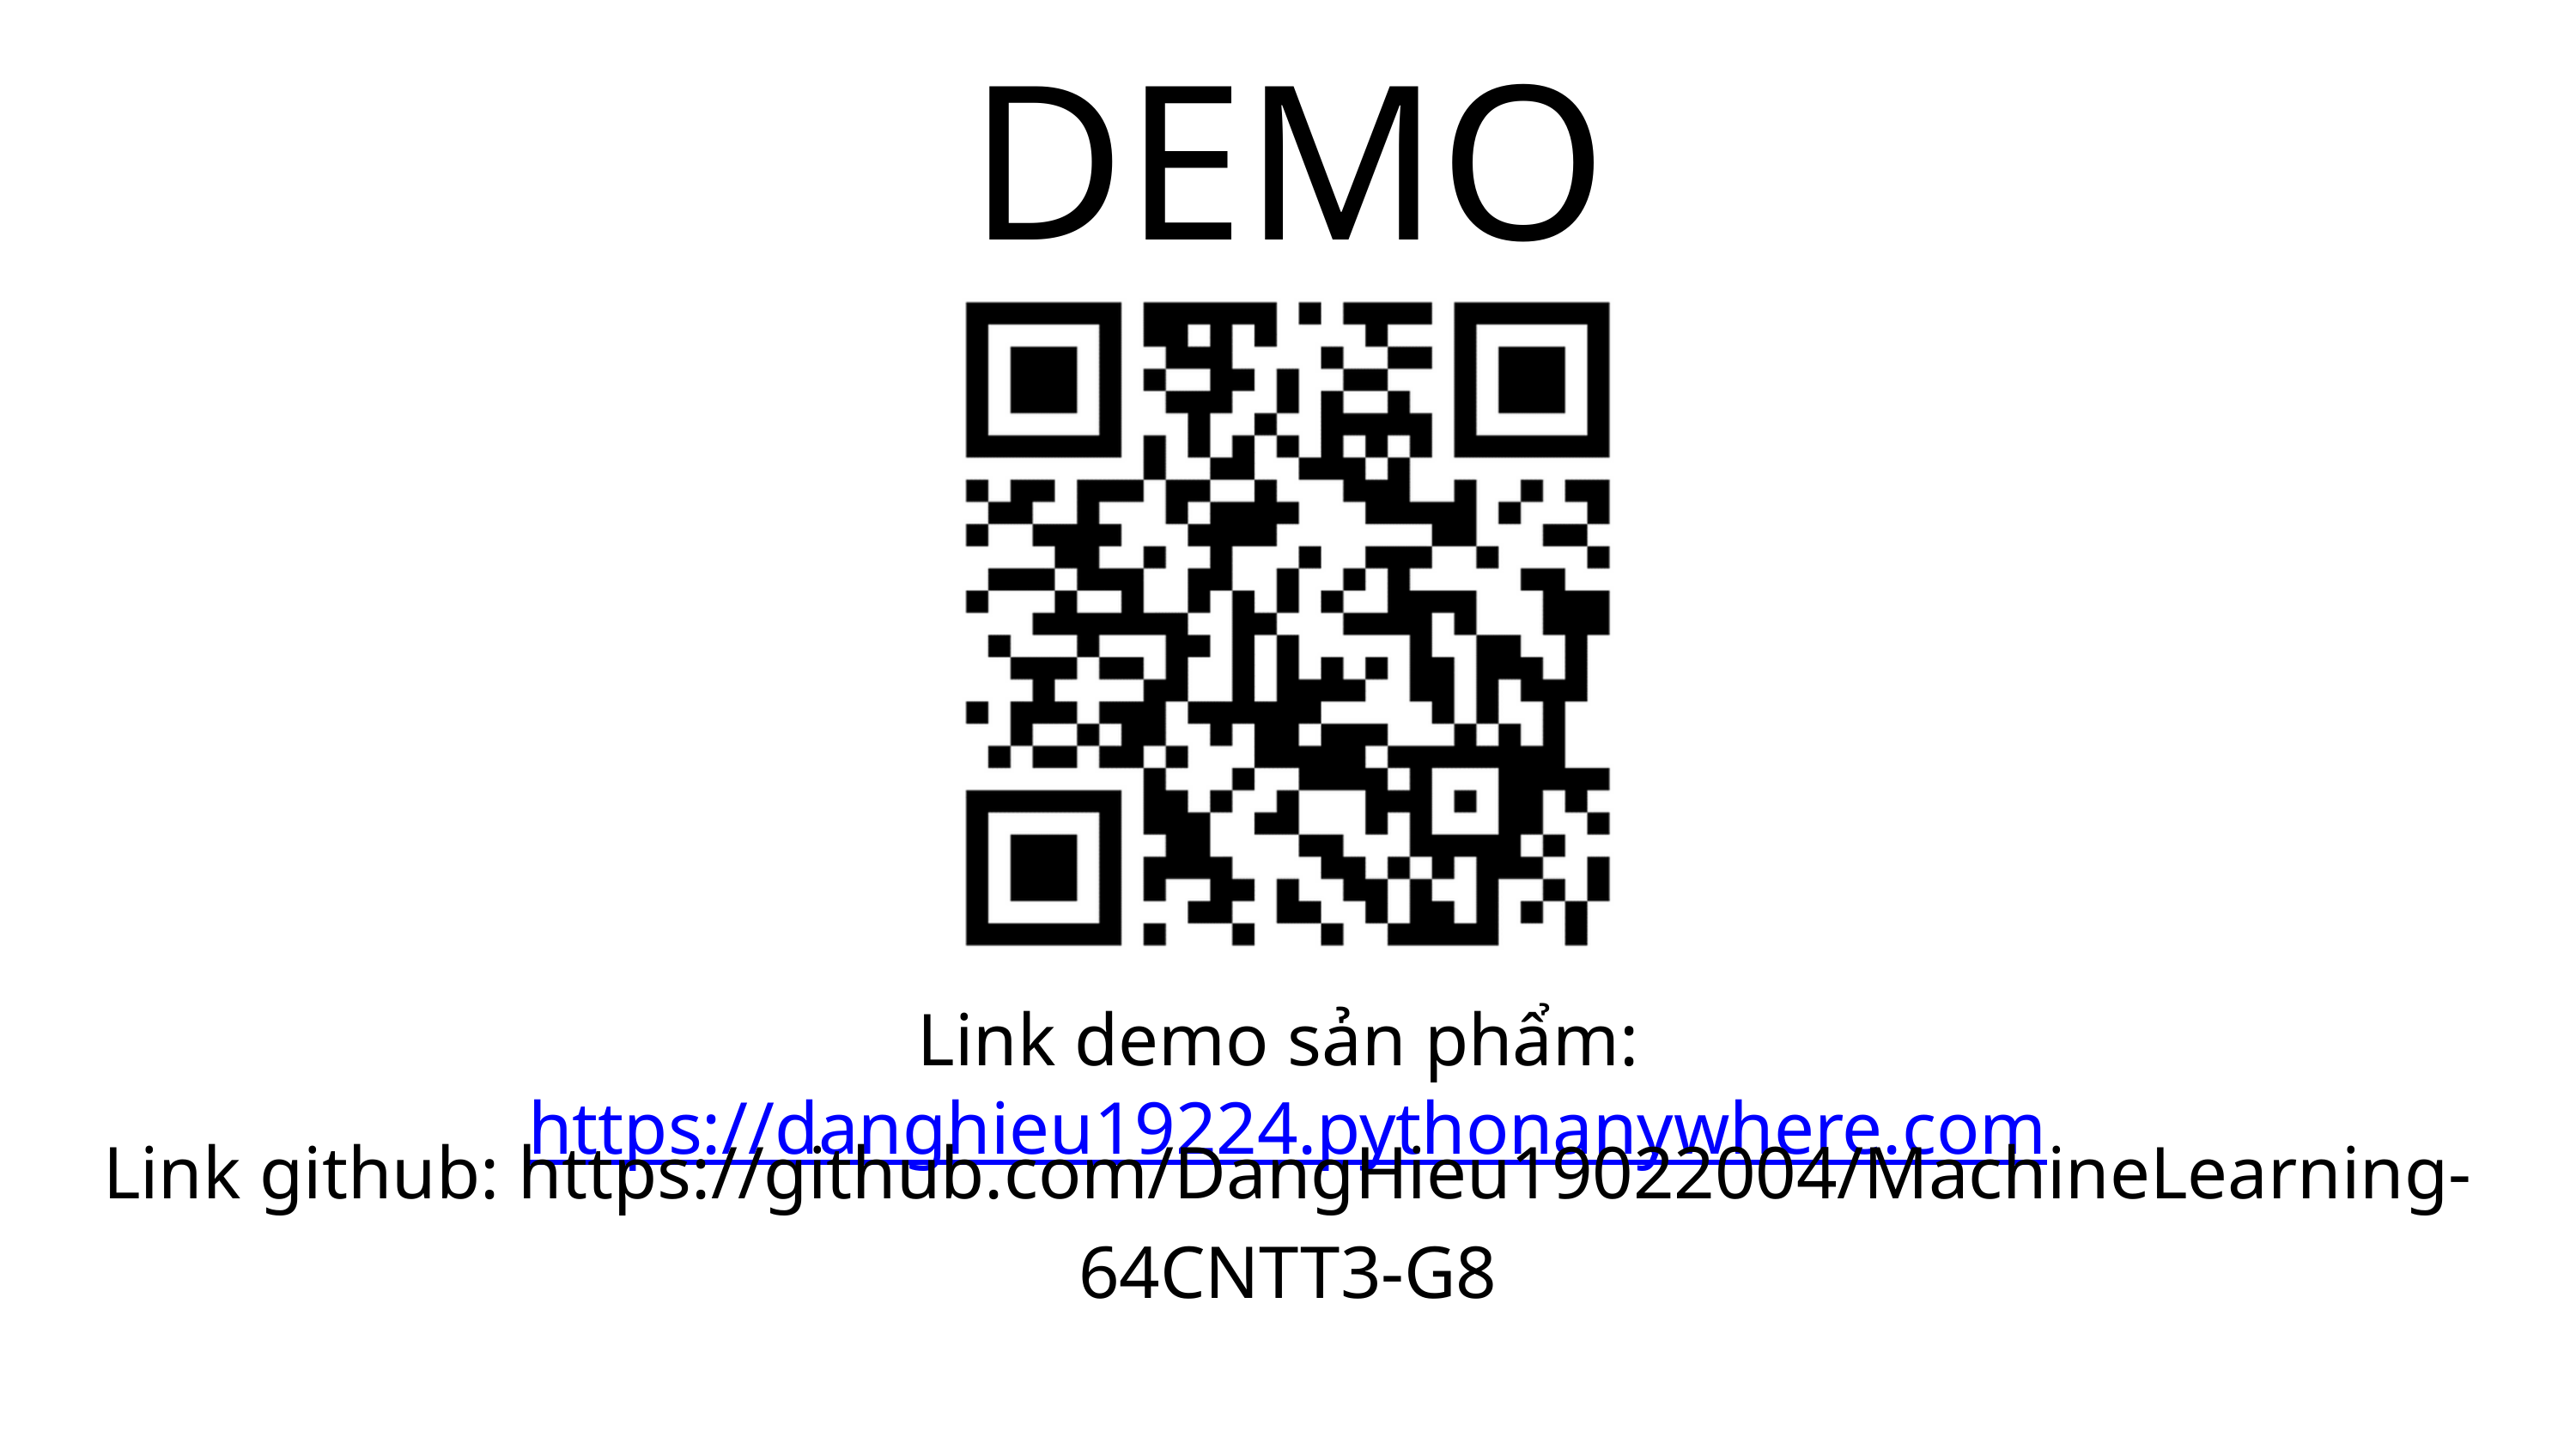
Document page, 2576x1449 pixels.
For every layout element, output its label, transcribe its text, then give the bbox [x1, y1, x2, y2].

text_box Link demo sản phẩm: https://danghieu19224.pythonanywhere.com [280, 979, 2296, 1113]
text_box DEMO [933, 0, 1643, 283]
text_box [878, 214, 1698, 979]
text_box Link github: https://github.com/DangHieu19022004/MachineLearning-64CNTT3-G8 [64, 1113, 2512, 1313]
